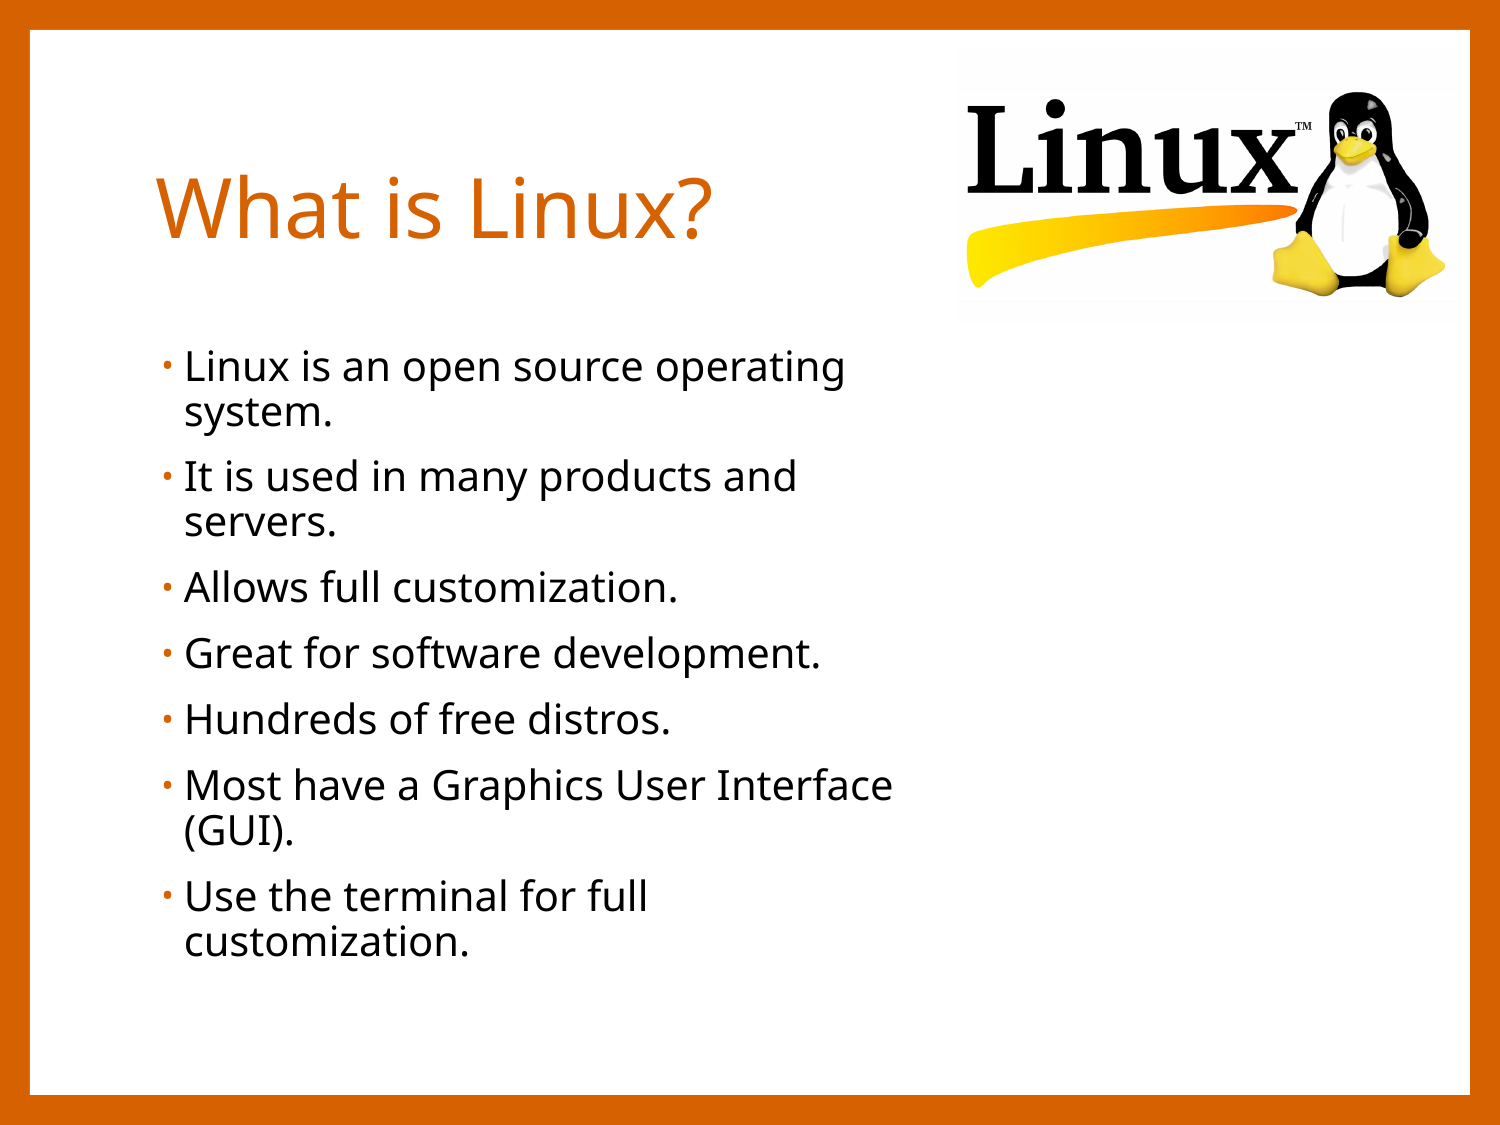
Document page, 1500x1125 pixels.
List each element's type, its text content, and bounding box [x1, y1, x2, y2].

picture [957, 45, 1457, 322]
title What is Linux? [140, 99, 952, 323]
list Linux is an open source operating system. It is used in many products and servers. Allows full customization. Great for software development. Hundreds of free distros. Most have a Graphics User Interface (GUI). Use the terminal for full customization. [140, 337, 946, 1000]
